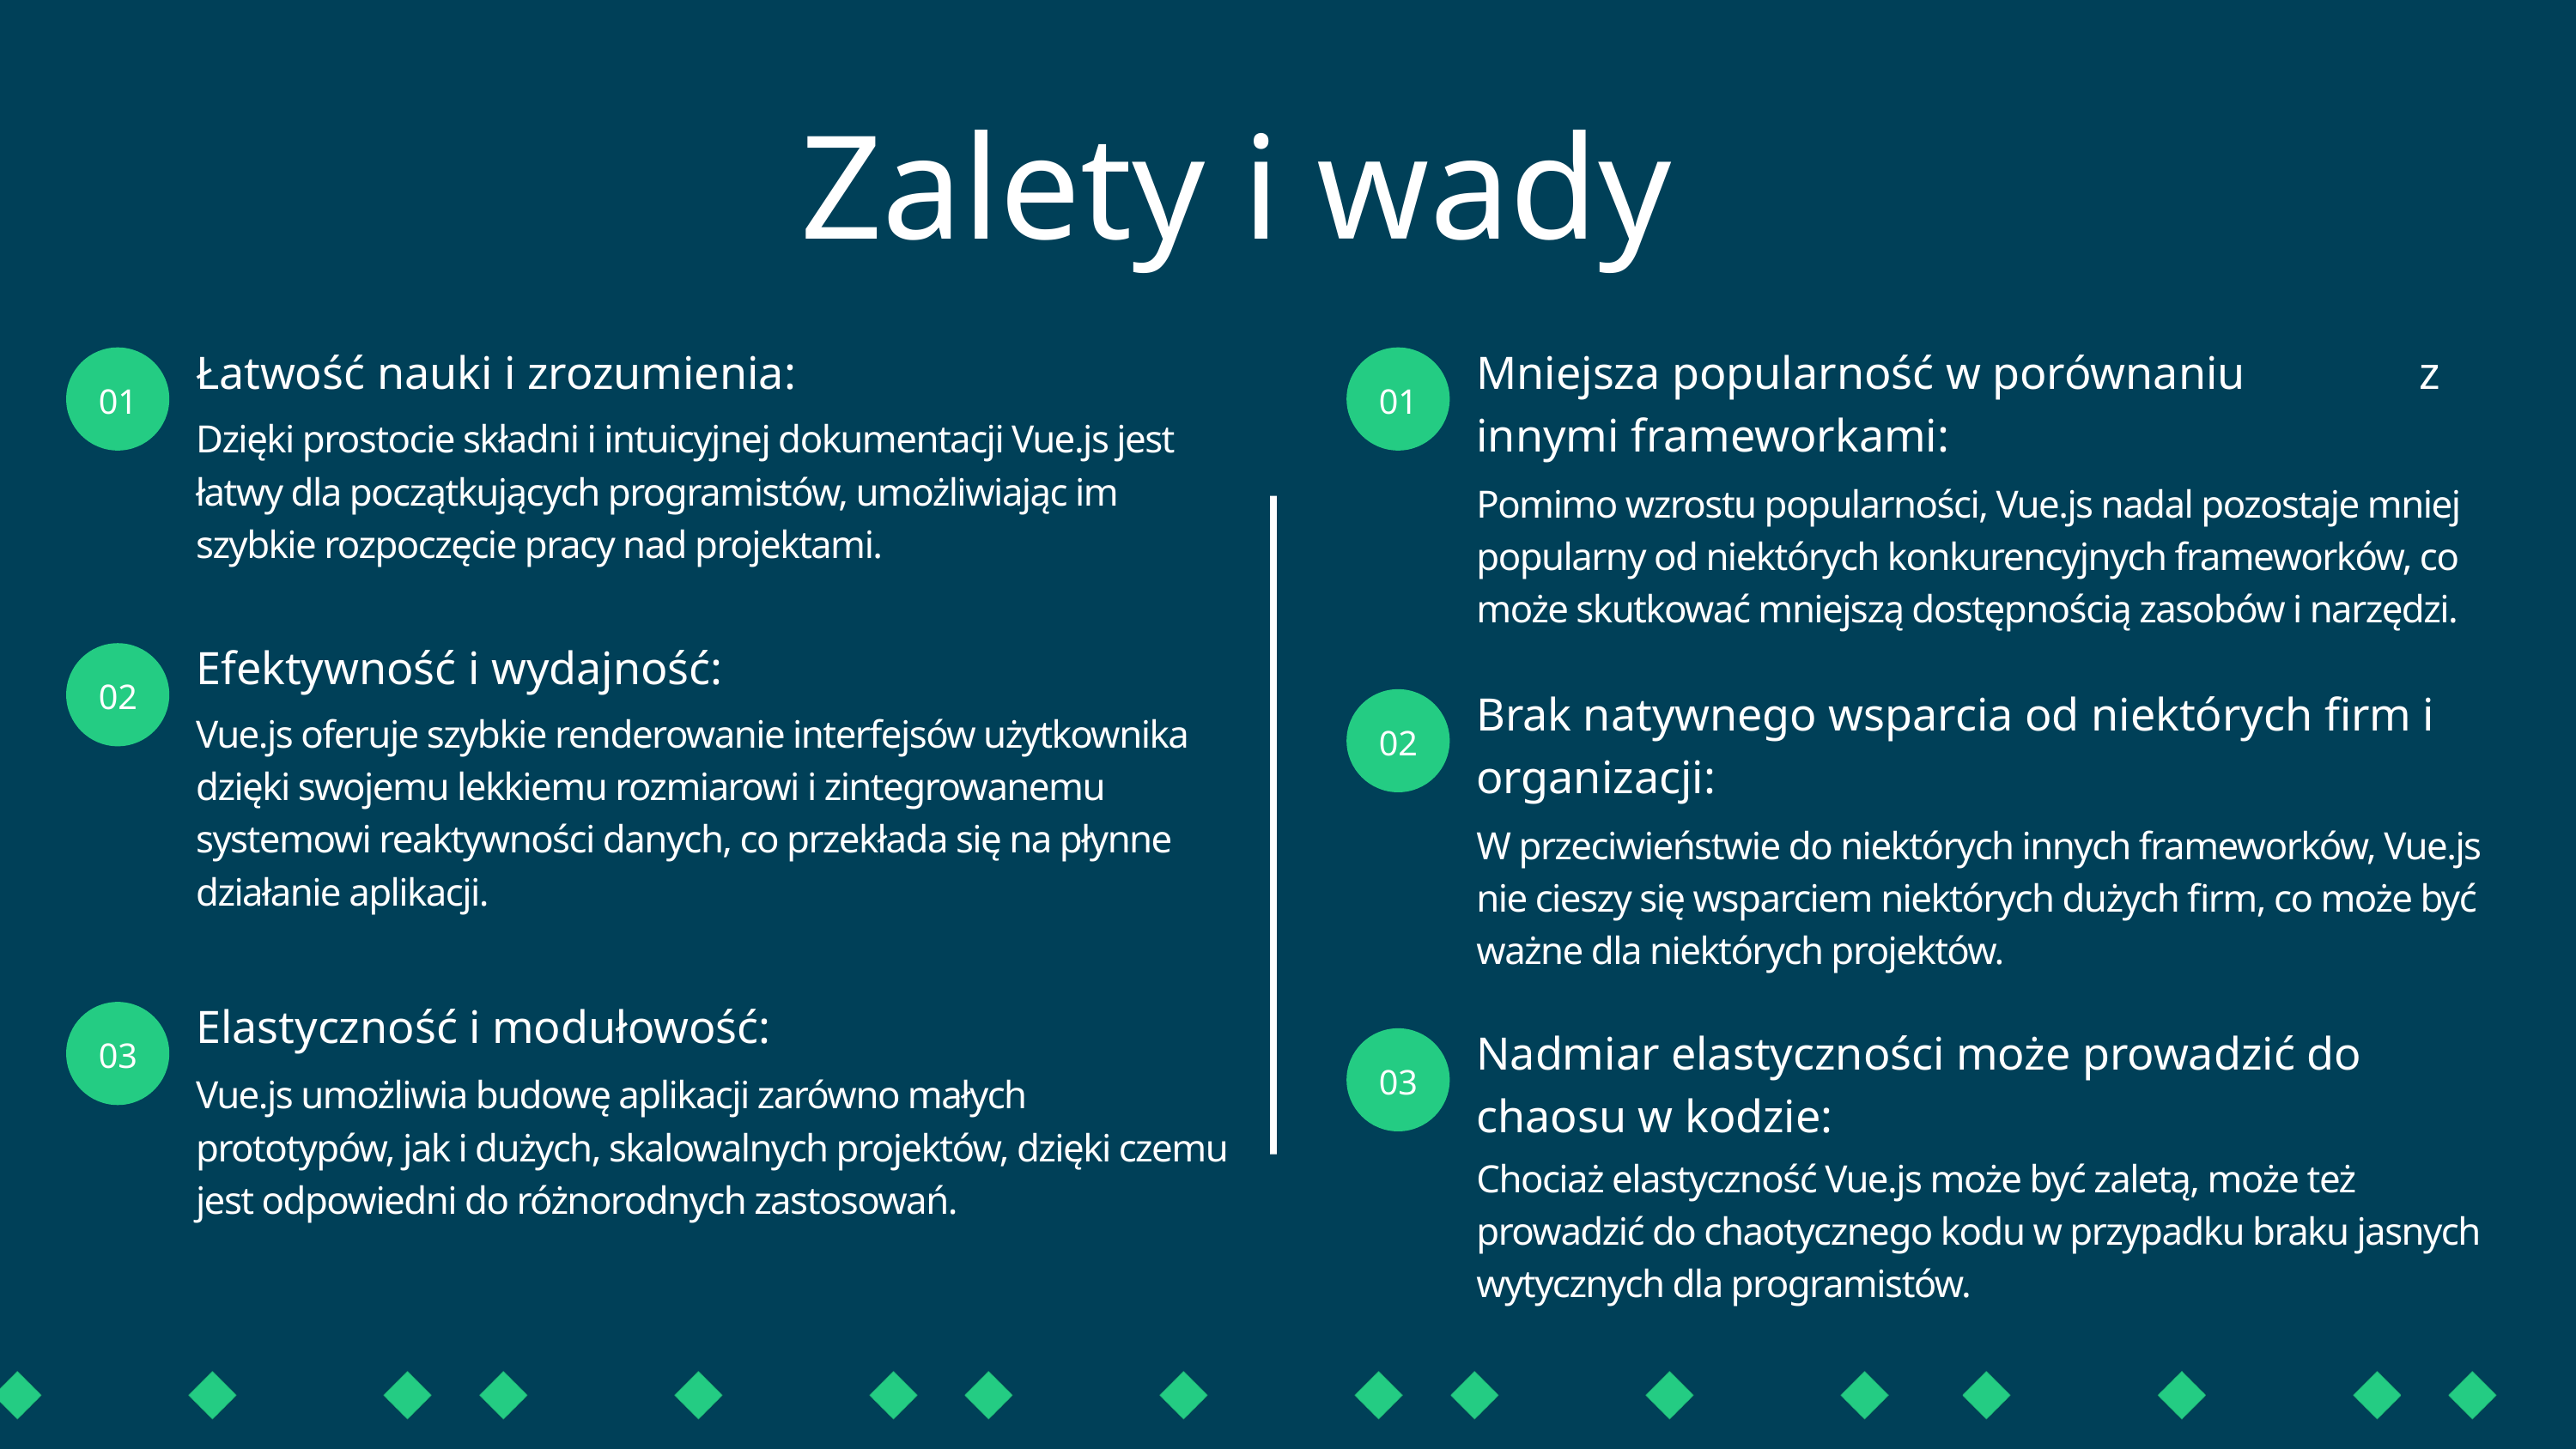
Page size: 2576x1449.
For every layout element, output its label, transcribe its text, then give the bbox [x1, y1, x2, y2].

picture [1600, 268, 1625, 273]
text_box Vue.js umożliwia budowę aplikacji zarówno małych prototypów, jak i dużych, skalowalnych projektów, dzięki czemu jest odpowiedni do różnorodnych zastosowań. [196, 1064, 1230, 1222]
text_box [479, 1371, 918, 1449]
text_box Mniejsza popularność w porównaniu z innymi frameworkami: [1476, 335, 2510, 461]
text_box Nadmiar elastyczności może prowadzić do chaosu w kodzie: [1476, 1016, 2510, 1142]
picture [1271, 496, 1276, 1154]
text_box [65, 347, 170, 452]
text_box Chociaż elastyczność Vue.js może być zaletą, może też prowadzić do chaotycznego kodu w przypadku braku jasnych wytycznych dla programistów. [1476, 1147, 2510, 1306]
text_box Efektywność i wydajność: [196, 631, 971, 694]
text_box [1346, 688, 1450, 793]
text_box W przeciwieństwie do niektórych innych frameworków, Vue.js nie cieszy się wsparciem niektórych dużych firm, co może być ważne dla niektórych projektów. [1476, 814, 2510, 973]
text_box [964, 1371, 1403, 1449]
text_box [0, 1371, 432, 1449]
text_box Pomimo wzrostu popularności, Vue.js nadal pozostaje mniej popularny od niektórych konkurencyjnych frameworków, co może skutkować mniejszą dostępnością zasobów i narzędzi. [1476, 472, 2510, 631]
text_box [1450, 1371, 1889, 1449]
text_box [65, 642, 170, 747]
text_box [1346, 1028, 1450, 1132]
text_box Łatwość nauki i zrozumienia: [196, 335, 971, 398]
text_box Dzięki prostocie składni i intuicyjnej dokumentacji Vue.js jest łatwy dla początkujących programistów, umożliwiając im szybkie rozpoczęcie pracy nad projektami. [196, 408, 1230, 567]
text_box Brak natywnego wsparcia od niektórych firm i organizacji: [1476, 676, 2452, 803]
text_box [1346, 347, 1450, 452]
text_box Elastyczność i modułowość: [196, 990, 971, 1053]
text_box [1962, 1371, 2576, 1449]
text_box Zalety i wady [698, 95, 1774, 268]
picture [1133, 268, 1158, 273]
text_box Vue.js oferuje szybkie renderowanie interfejsów użytkownika dzięki swojemu lekkiemu rozmiarowi i zintegrowanemu systemowi reaktywności danych, co przekłada się na płynne działanie aplikacji. [196, 702, 1230, 913]
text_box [65, 1001, 170, 1106]
